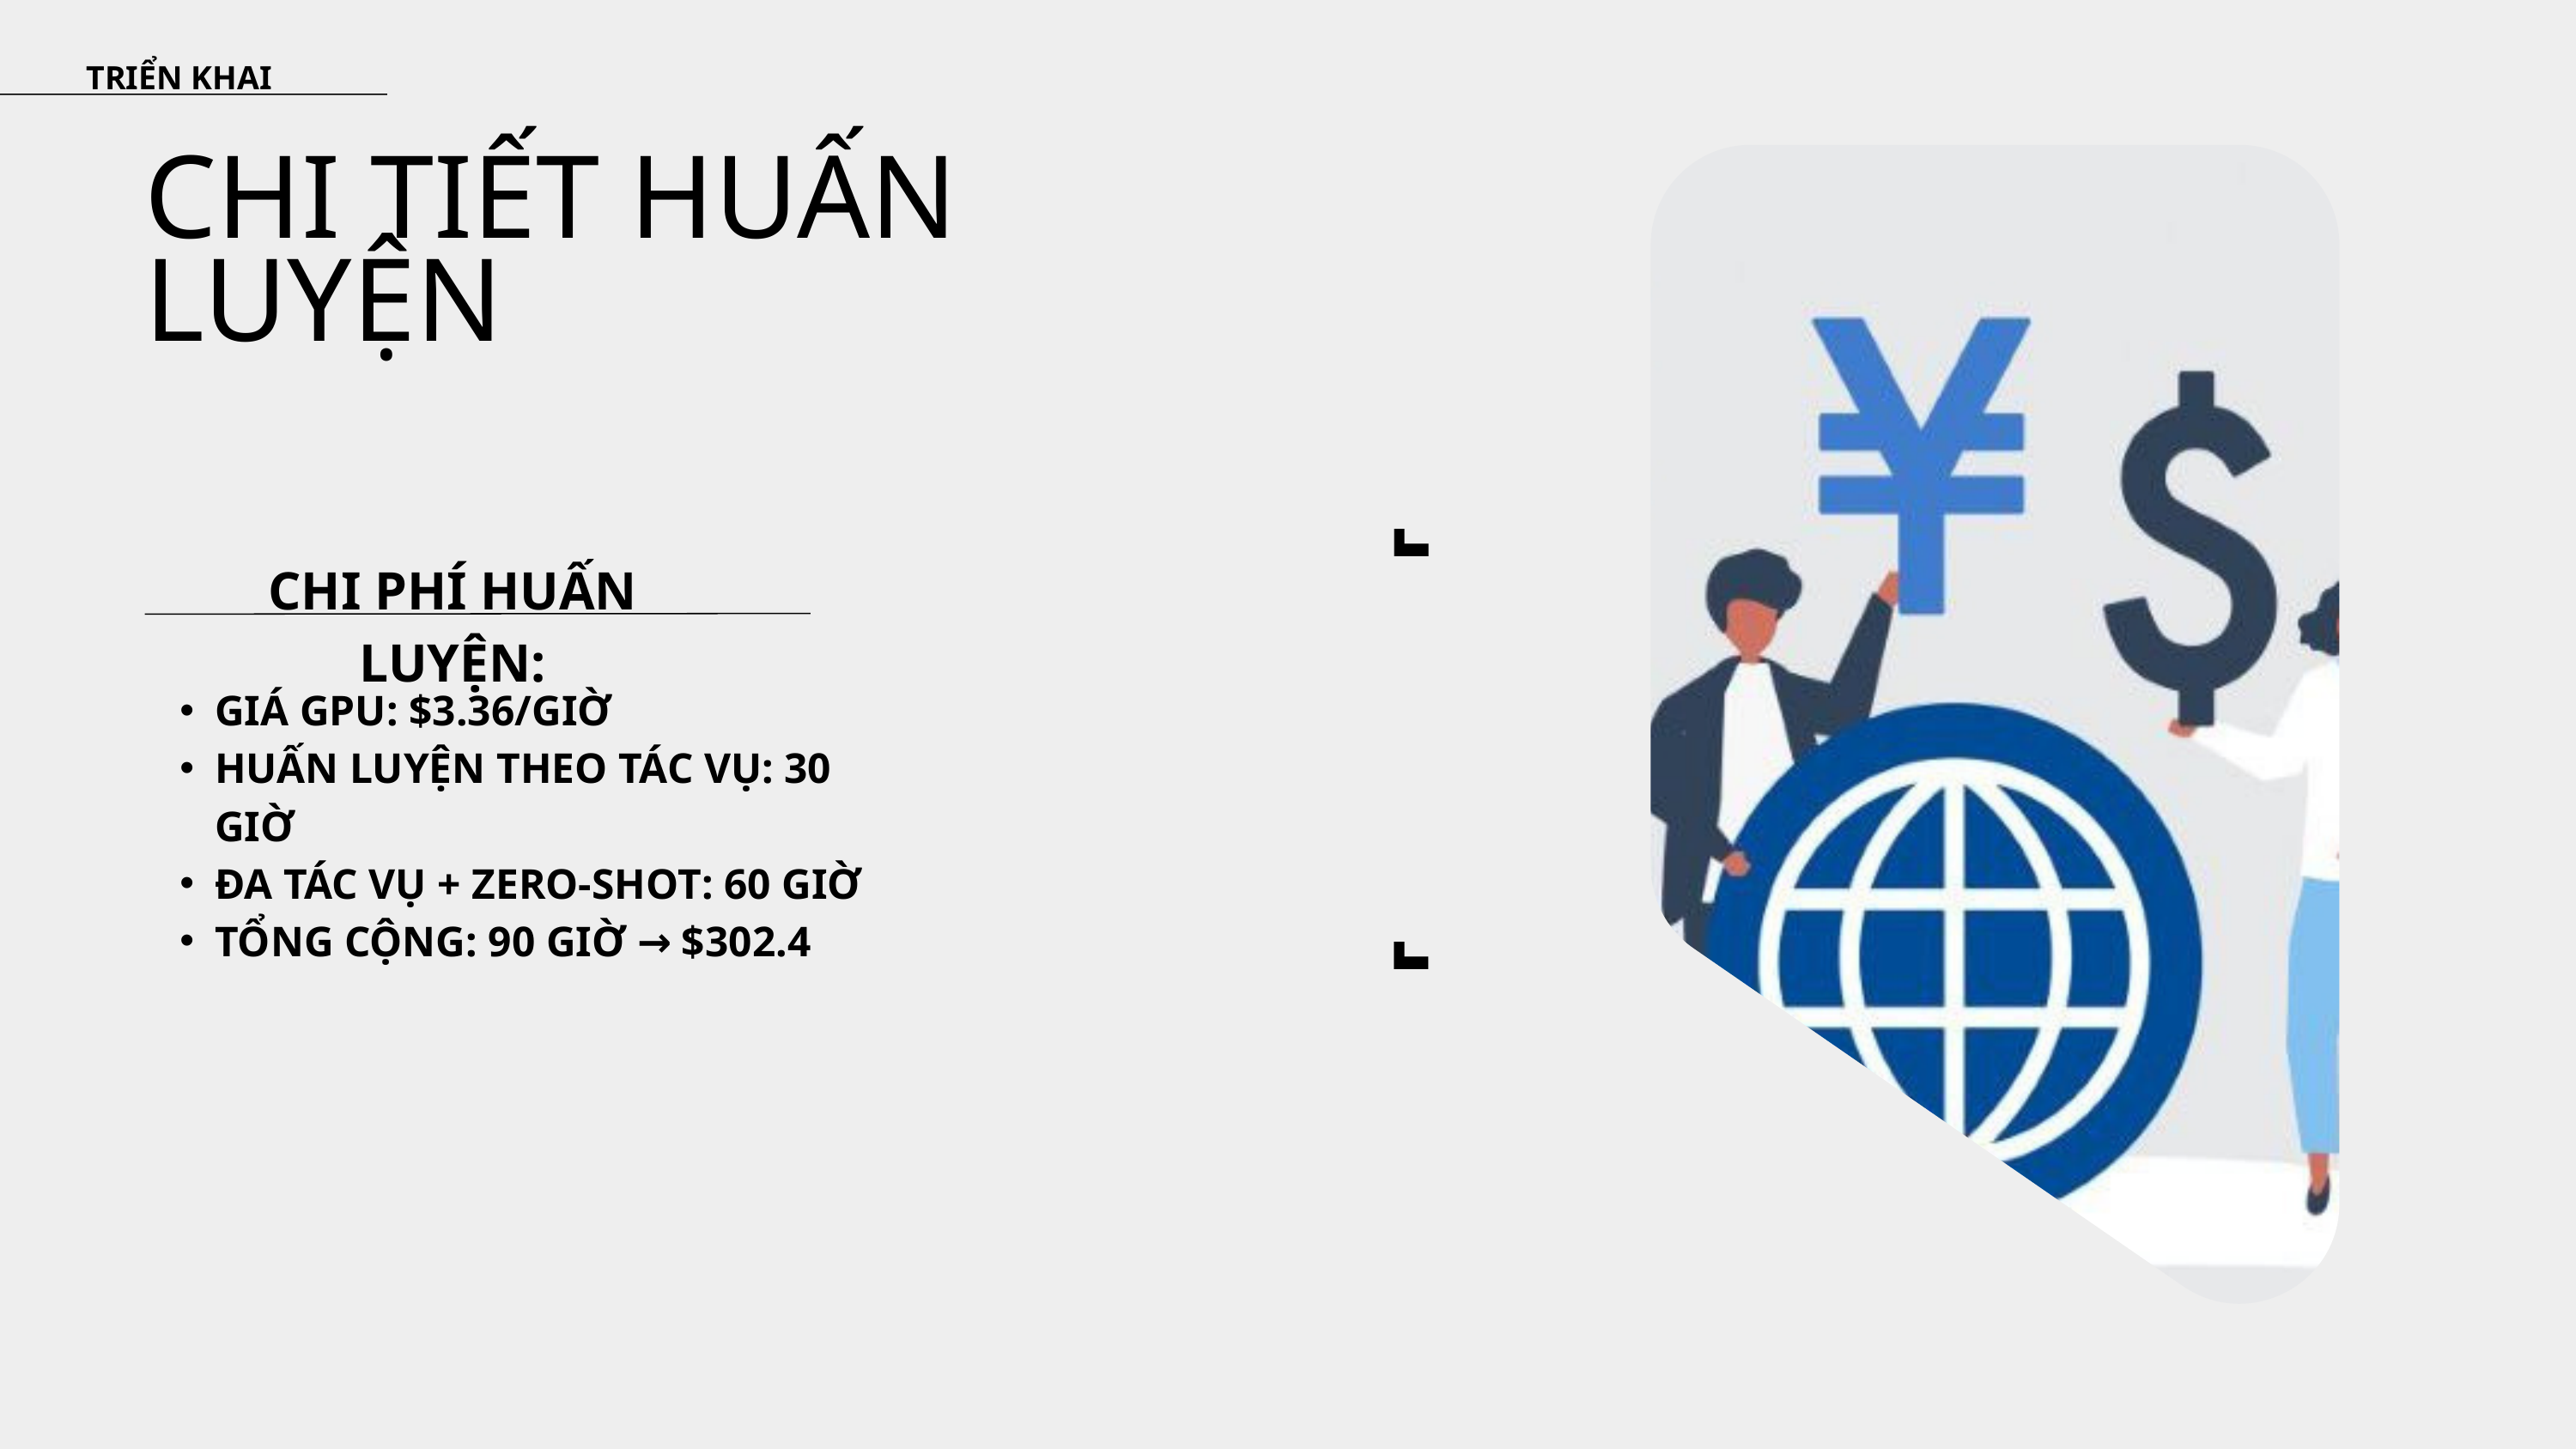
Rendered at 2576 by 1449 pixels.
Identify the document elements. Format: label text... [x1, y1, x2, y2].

text_box [1394, 529, 1429, 556]
text_box TRIỂN KHAI [0, 51, 632, 97]
text_box [1394, 942, 1429, 969]
text_box CHI PHÍ HUẤN LUYỆN: [185, 547, 720, 676]
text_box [1650, 144, 2340, 1304]
text_box CHI TIẾT HUẤN LUYỆN [144, 158, 1176, 365]
text_box GIÁ GPU: $3.36/GIỜ HUẤN LUYỆN THEO TÁC VỤ: 30 GIỜ ĐA TÁC VỤ + ZERO-SHOT: 60 GIỜ TỔNG CỘNG: 90 GIỜ → $302.4 [144, 676, 893, 1022]
